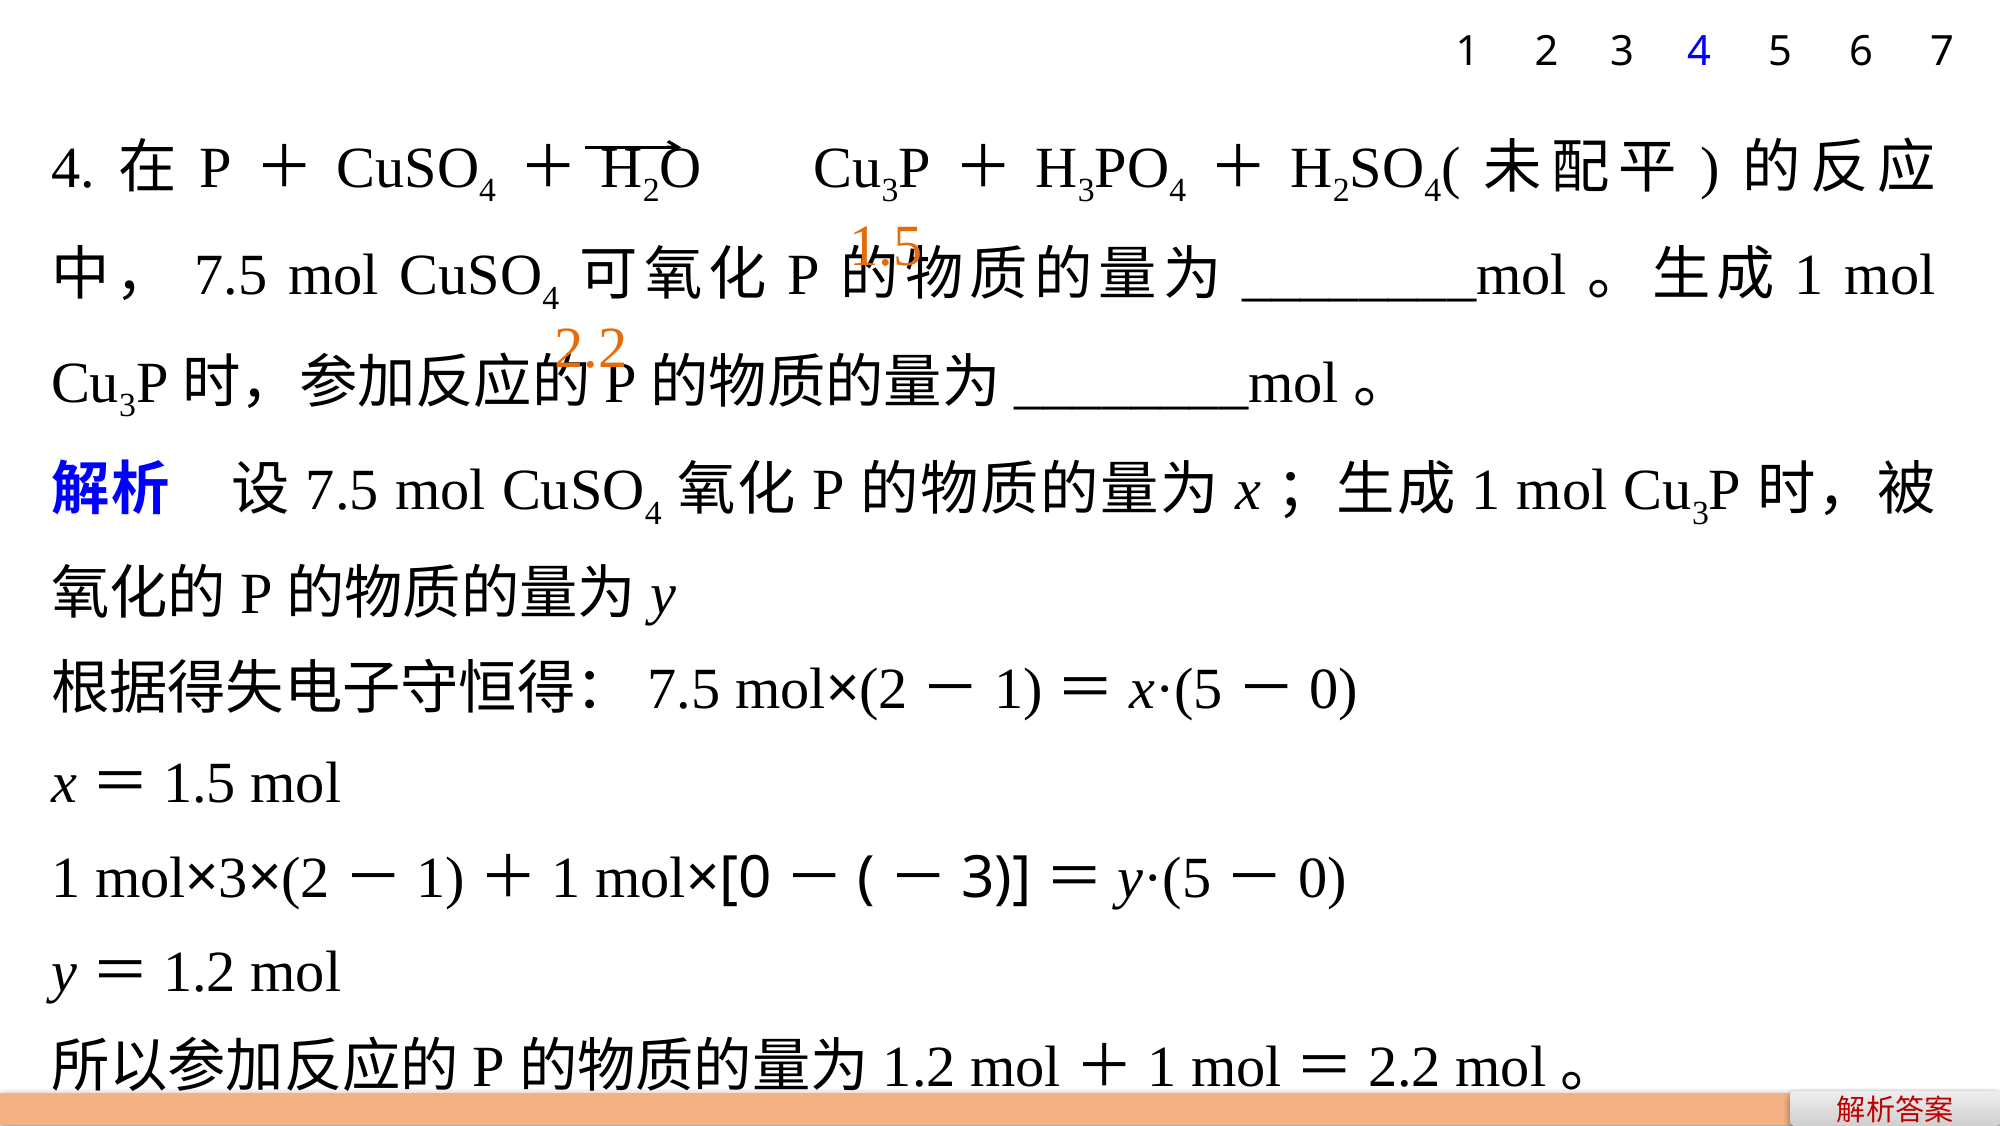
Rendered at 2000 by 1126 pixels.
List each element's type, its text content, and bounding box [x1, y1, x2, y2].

text_box 1 [1434, 1, 1501, 97]
text_box 4 [1666, 1, 1732, 97]
text_box 6 [1828, 1, 1894, 97]
text_box 5 [1747, 1, 1813, 97]
text_box 1.5 [835, 200, 938, 285]
text_box [0, 1092, 1787, 1126]
text_box 2.2 [539, 277, 643, 387]
text_box 7 [1909, 1, 1975, 97]
text_box 3 [1593, 1, 1651, 97]
text_box 2 [1516, 1, 1578, 97]
text_box 4.在P＋CuSO4＋H2O Cu3P＋H3PO4＋H2SO4(未配平)的反应中，7.5 mol CuSO4可氧化P的物质的量为________mol。生成1 mol Cu3P时，参加反应的P的物质的量为________mol。 解析 设7.5 mol CuSO4氧化P的物质的量为x；生成1 mol Cu3P时，被氧化的P的物质的量为y 根据得失电子守恒得：7.5 mol×(2－1)＝x·(5－0) x＝1.5 mol 1 mol×3×(2－1)＋1 mol×[0－(－3)]＝y·(5－0) y＝1.2 mol 所以参加反应的P的物质的量为1.2 mol＋1 mol＝2.2 mol。 [31, 90, 1956, 1091]
text_box 解析答案 [1788, 1089, 2000, 1126]
